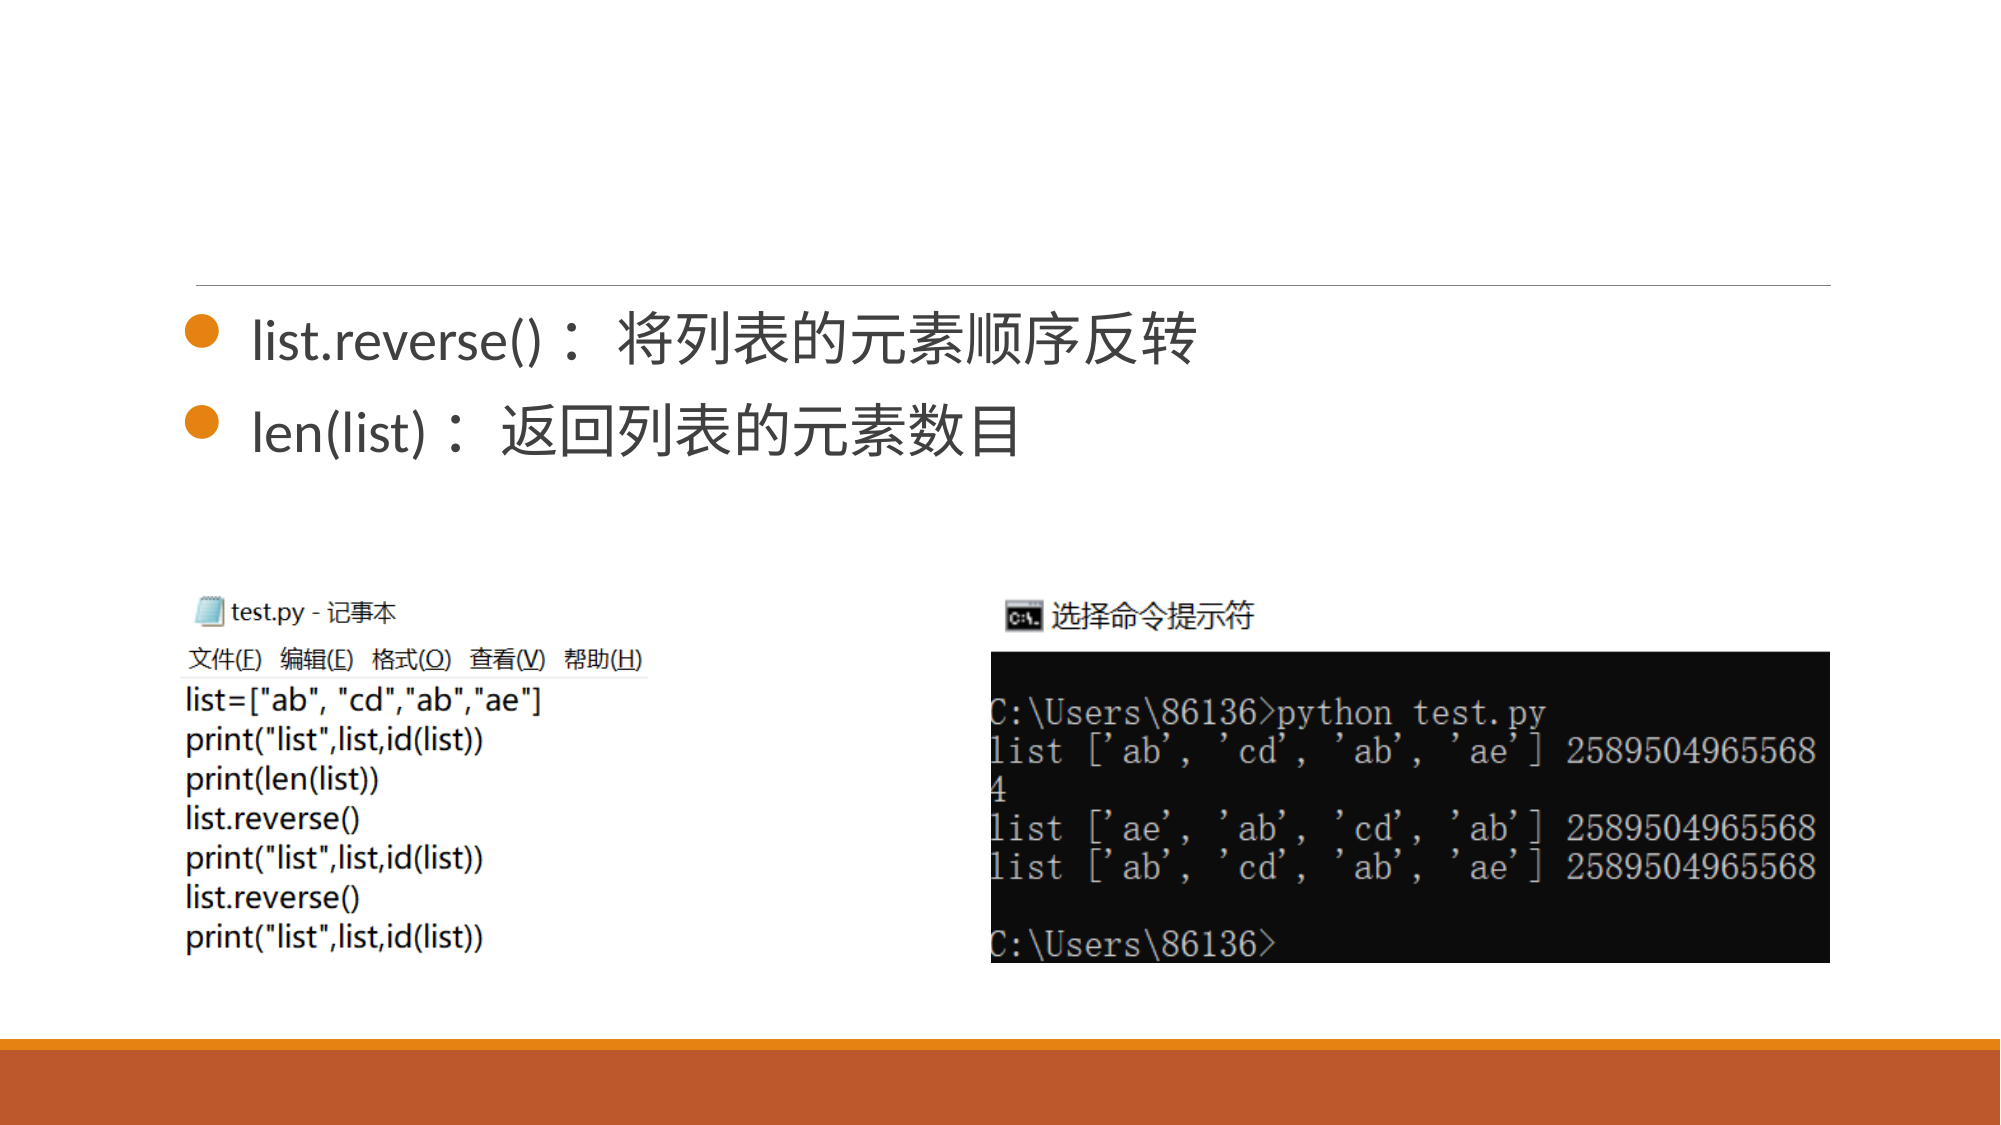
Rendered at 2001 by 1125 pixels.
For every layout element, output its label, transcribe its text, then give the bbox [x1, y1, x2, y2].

list list.reverse()：将列表的元素顺序反转 len(list)：返回列表的元素数目 [180, 302, 1830, 963]
picture [990, 586, 1831, 964]
picture [179, 586, 649, 964]
